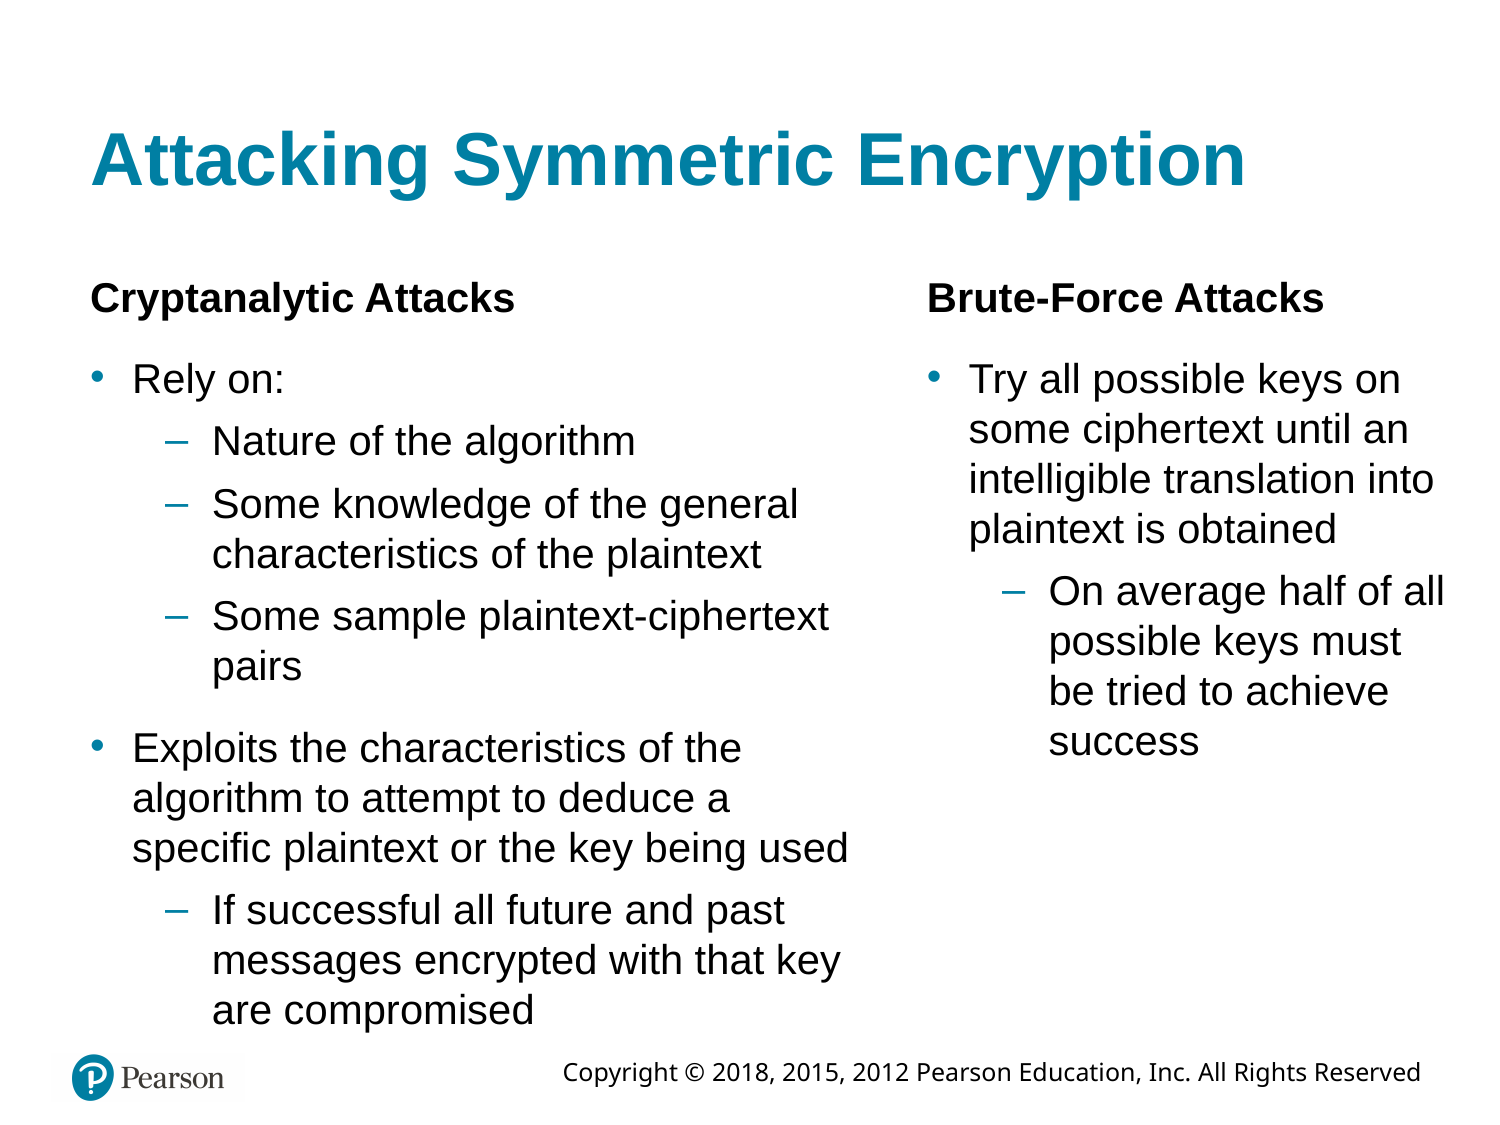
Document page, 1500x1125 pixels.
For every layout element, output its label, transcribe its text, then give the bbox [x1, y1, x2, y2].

title Attacking Symmetric Encryption [75, 35, 1425, 216]
picture [51, 1053, 245, 1102]
list Cryptanalytic Attacks Rely on: Nature of the algorithm Some knowledge of the general characteristics of the plaintext Some sample plaintext-ciphertext pairs Exploits the characteristics of the algorithm to attempt to deduce a specific plaintext or the key being used If successful all future and past messages encrypted with that key are compromised [75, 255, 880, 1041]
list Brute-Force Attacks Try all possible keys on some ciphertext until an intelligible translation into plaintext is obtained On average half of all possible keys must be tried to achieve success [911, 255, 1467, 997]
